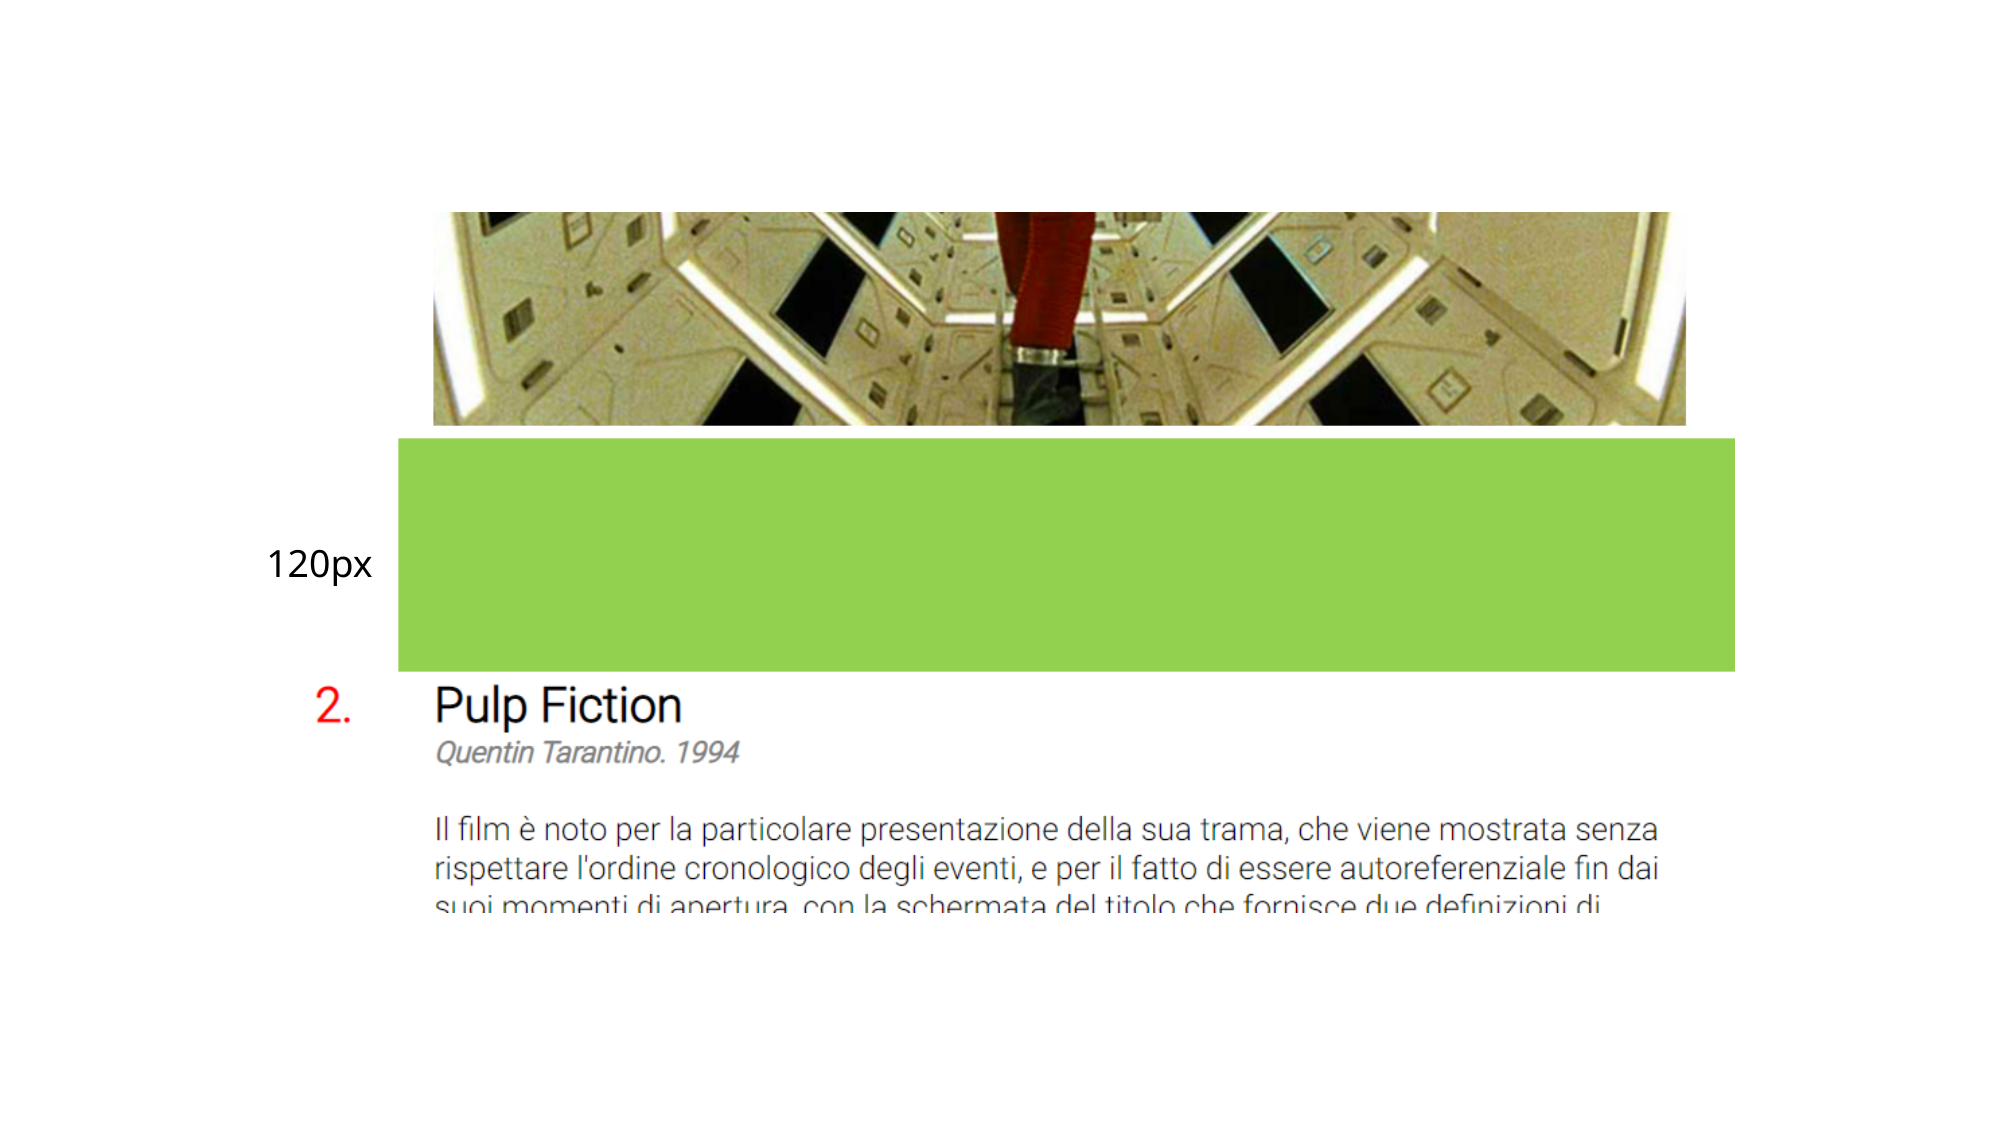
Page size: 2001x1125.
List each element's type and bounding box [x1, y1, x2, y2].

picture [69, 212, 1931, 913]
